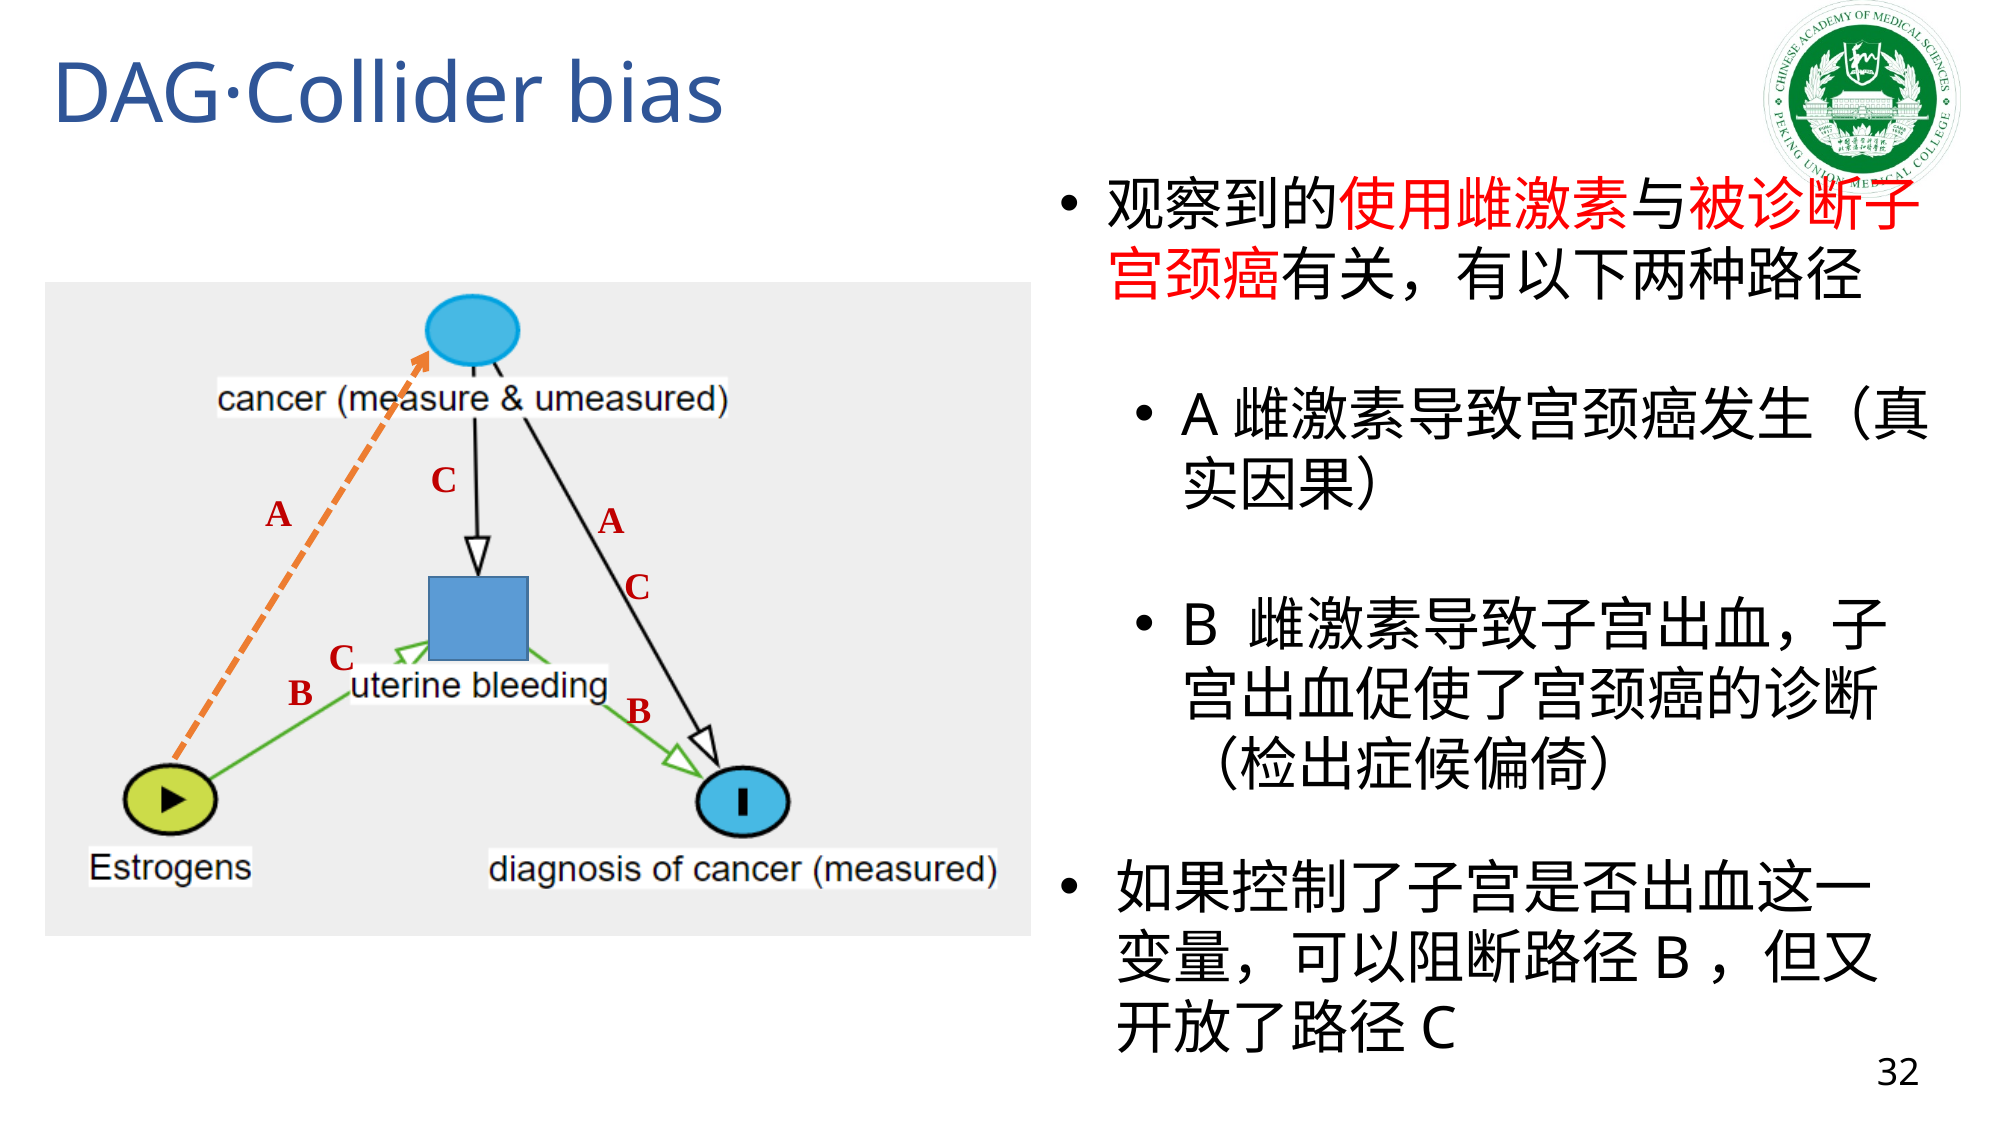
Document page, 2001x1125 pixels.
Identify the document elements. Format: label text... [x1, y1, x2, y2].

picture [45, 282, 1031, 936]
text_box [174, 350, 429, 759]
text_box 如果控制了子宫是否出血这一变量，可以阻断路径B，但又开放了路径C [1044, 843, 1922, 1068]
slide_number 32 [1862, 1040, 1955, 1101]
title DAG·Collider bias [36, 43, 1091, 153]
text_box 观察到的使用雌激素与被诊断子宫颈癌有关，有以下两种路径 A雌激素导致宫颈癌发生（真实因果） B 雌激素导致子宫出血，子宫出血促使了宫颈癌的诊断（检出症候偏倚） [1044, 159, 1955, 805]
picture [1763, 0, 1961, 198]
